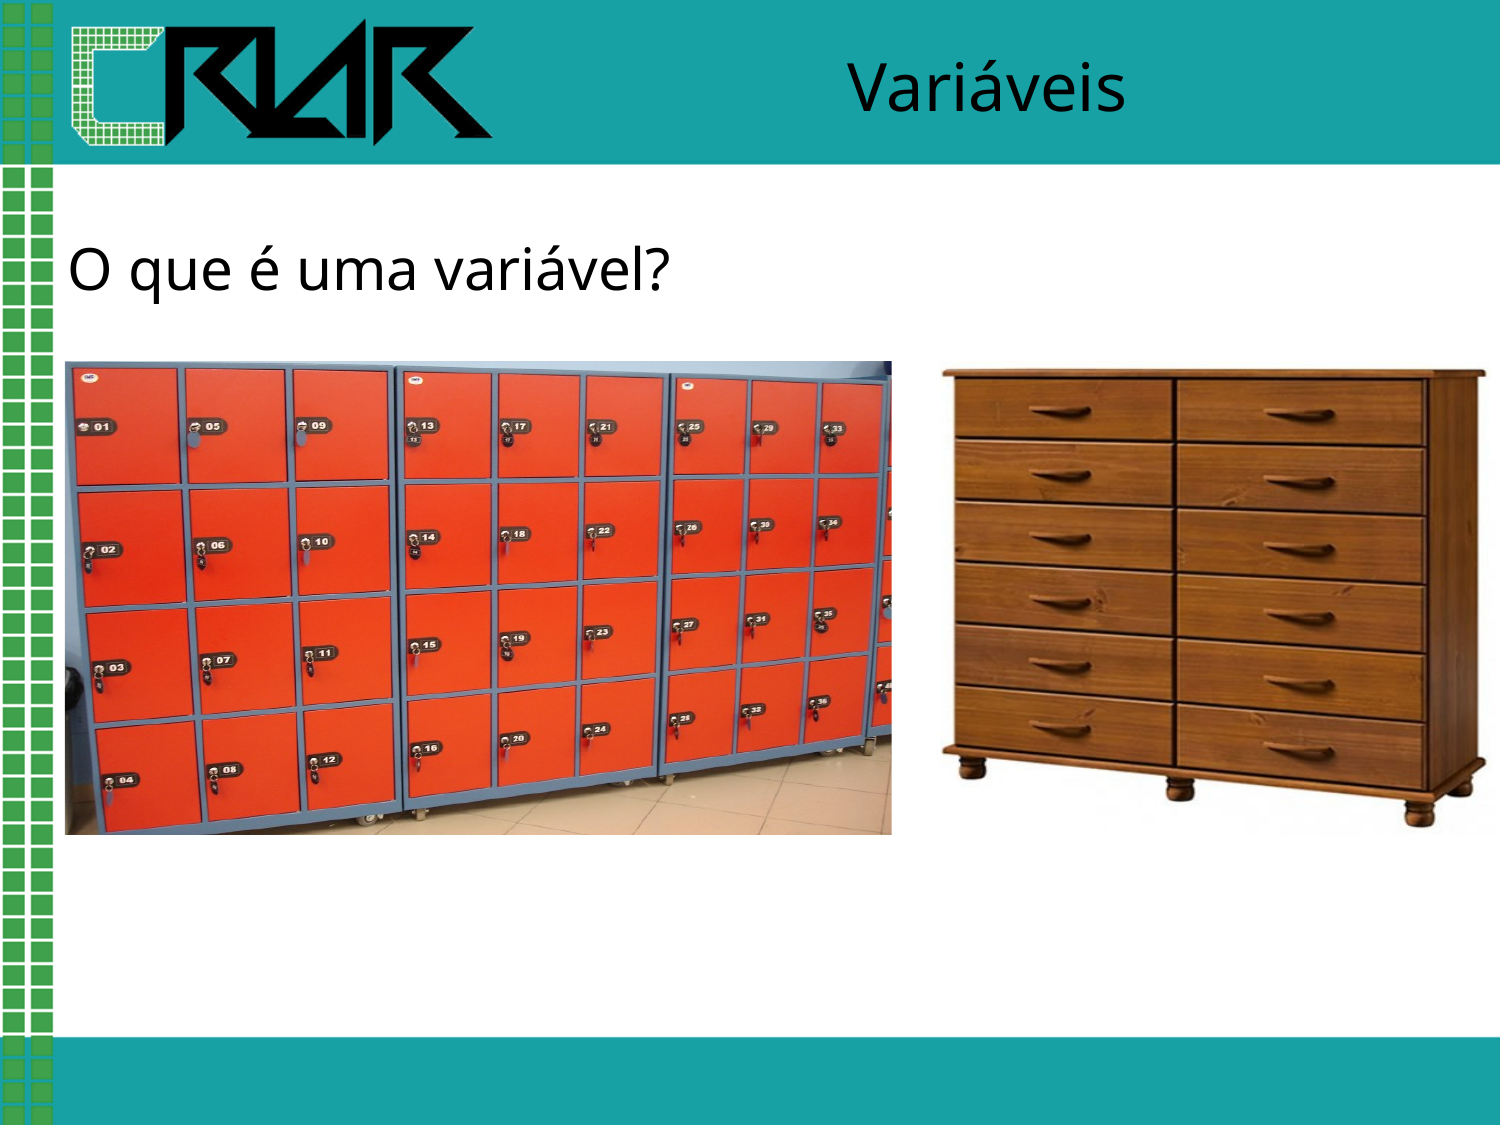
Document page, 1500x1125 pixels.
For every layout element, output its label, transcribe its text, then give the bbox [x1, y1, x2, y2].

text_box O que é uma variável? [53, 224, 1497, 310]
text_box Variáveis [478, 31, 1497, 138]
picture [0, 0, 1500, 1125]
